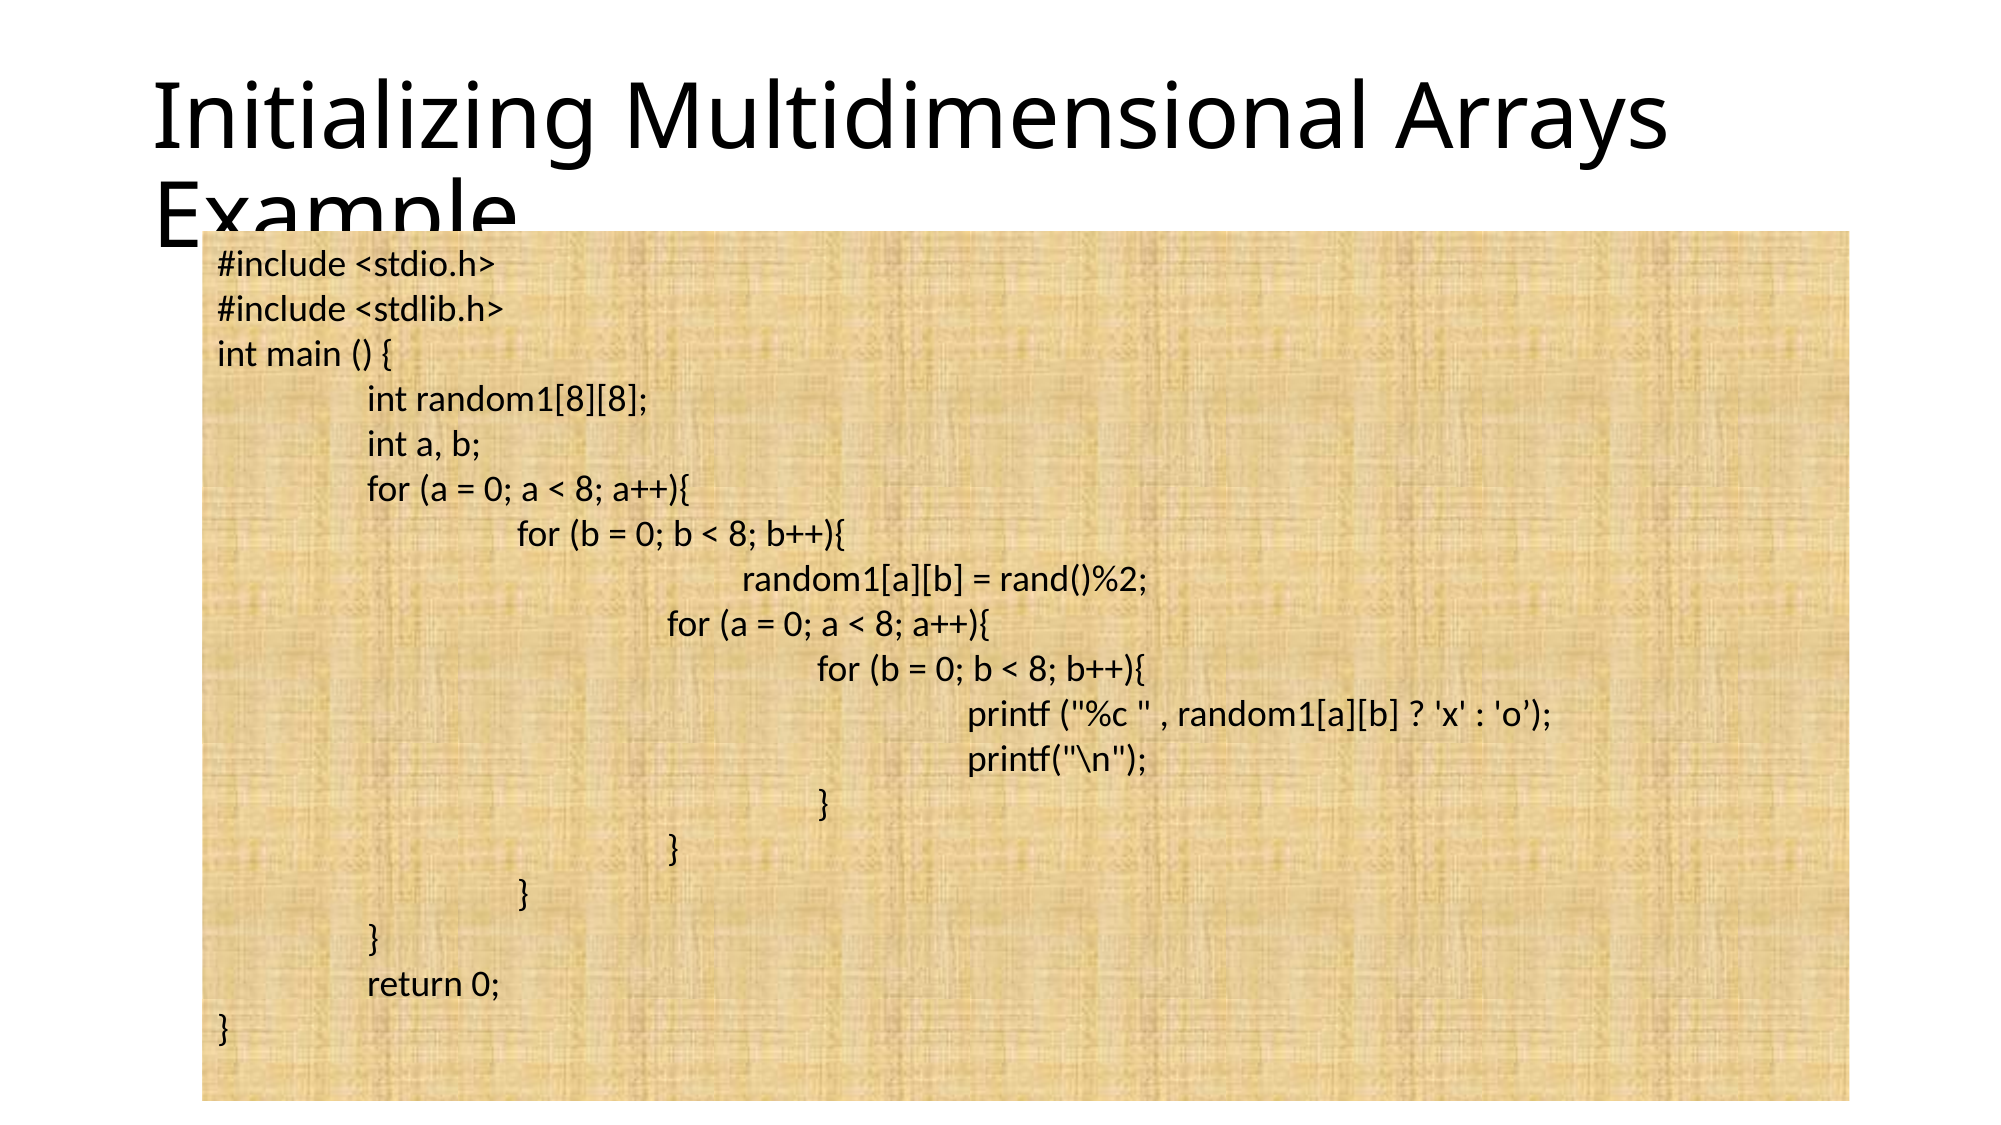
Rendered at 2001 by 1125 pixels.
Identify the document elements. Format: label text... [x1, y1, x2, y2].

title Initializing Multidimensional Arrays Example [137, 59, 1863, 278]
text_box #include <stdio.h> #include <stdlib.h> int main () { int random1[8][8]; int a, b; for (a = 0; a < 8; a++){ for (b = 0; b < 8; b++){ random1[a][b] = rand()%2; for (a = 0; a < 8; a++){ for (b = 0; b < 8; b++){ printf ("%c " , random1[a][b] ? 'x' : 'o’); printf("\n"); } } } } return 0; } [202, 231, 1850, 1101]
